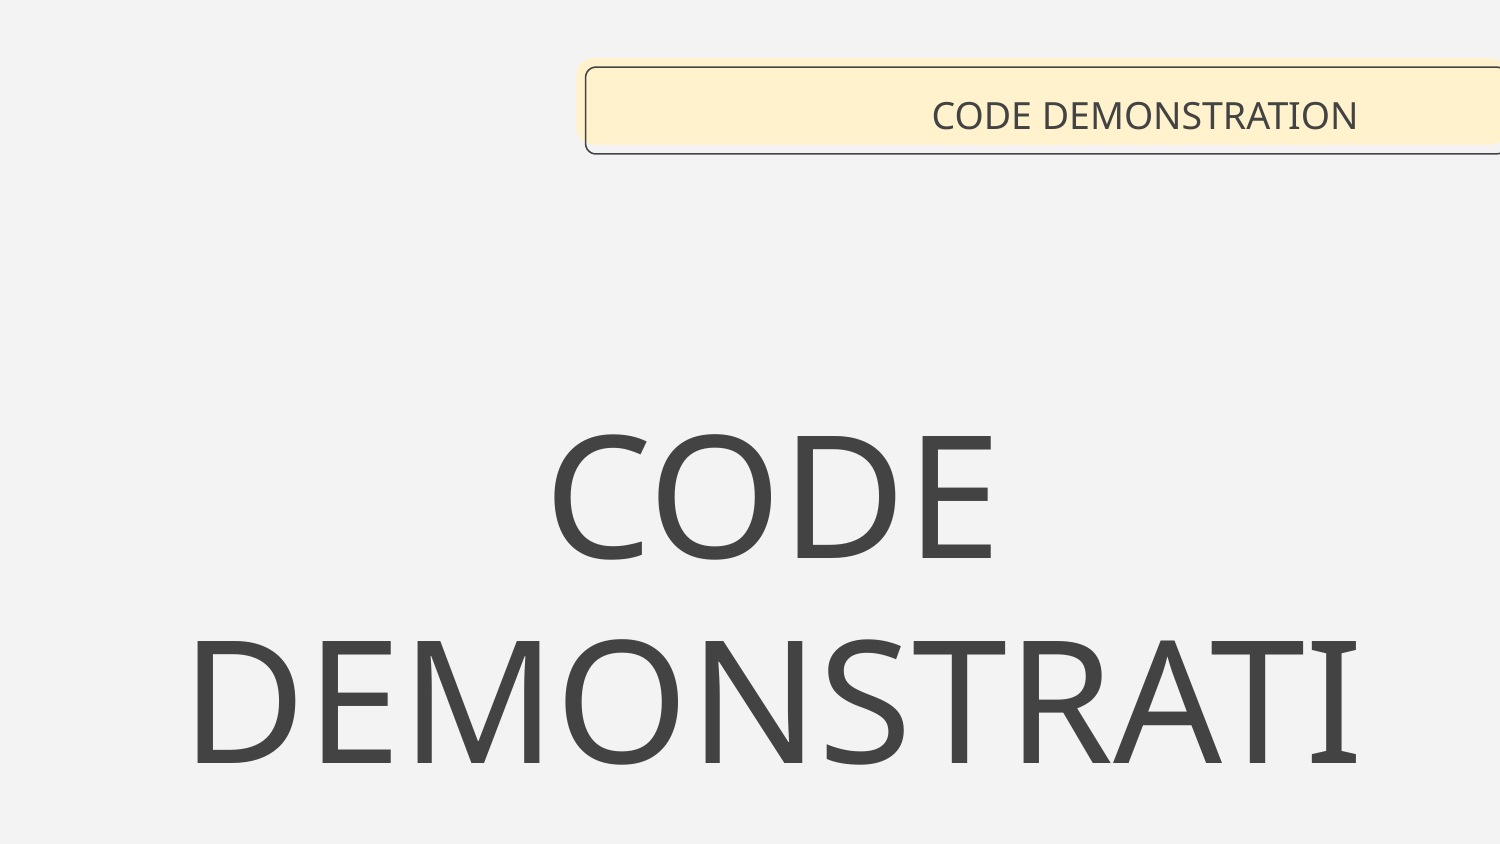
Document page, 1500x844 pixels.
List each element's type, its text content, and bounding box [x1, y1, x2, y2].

text_box CODE DEMONSTRATION [112, 372, 1434, 844]
title CODE DEMONSTRATION [849, 75, 1374, 154]
